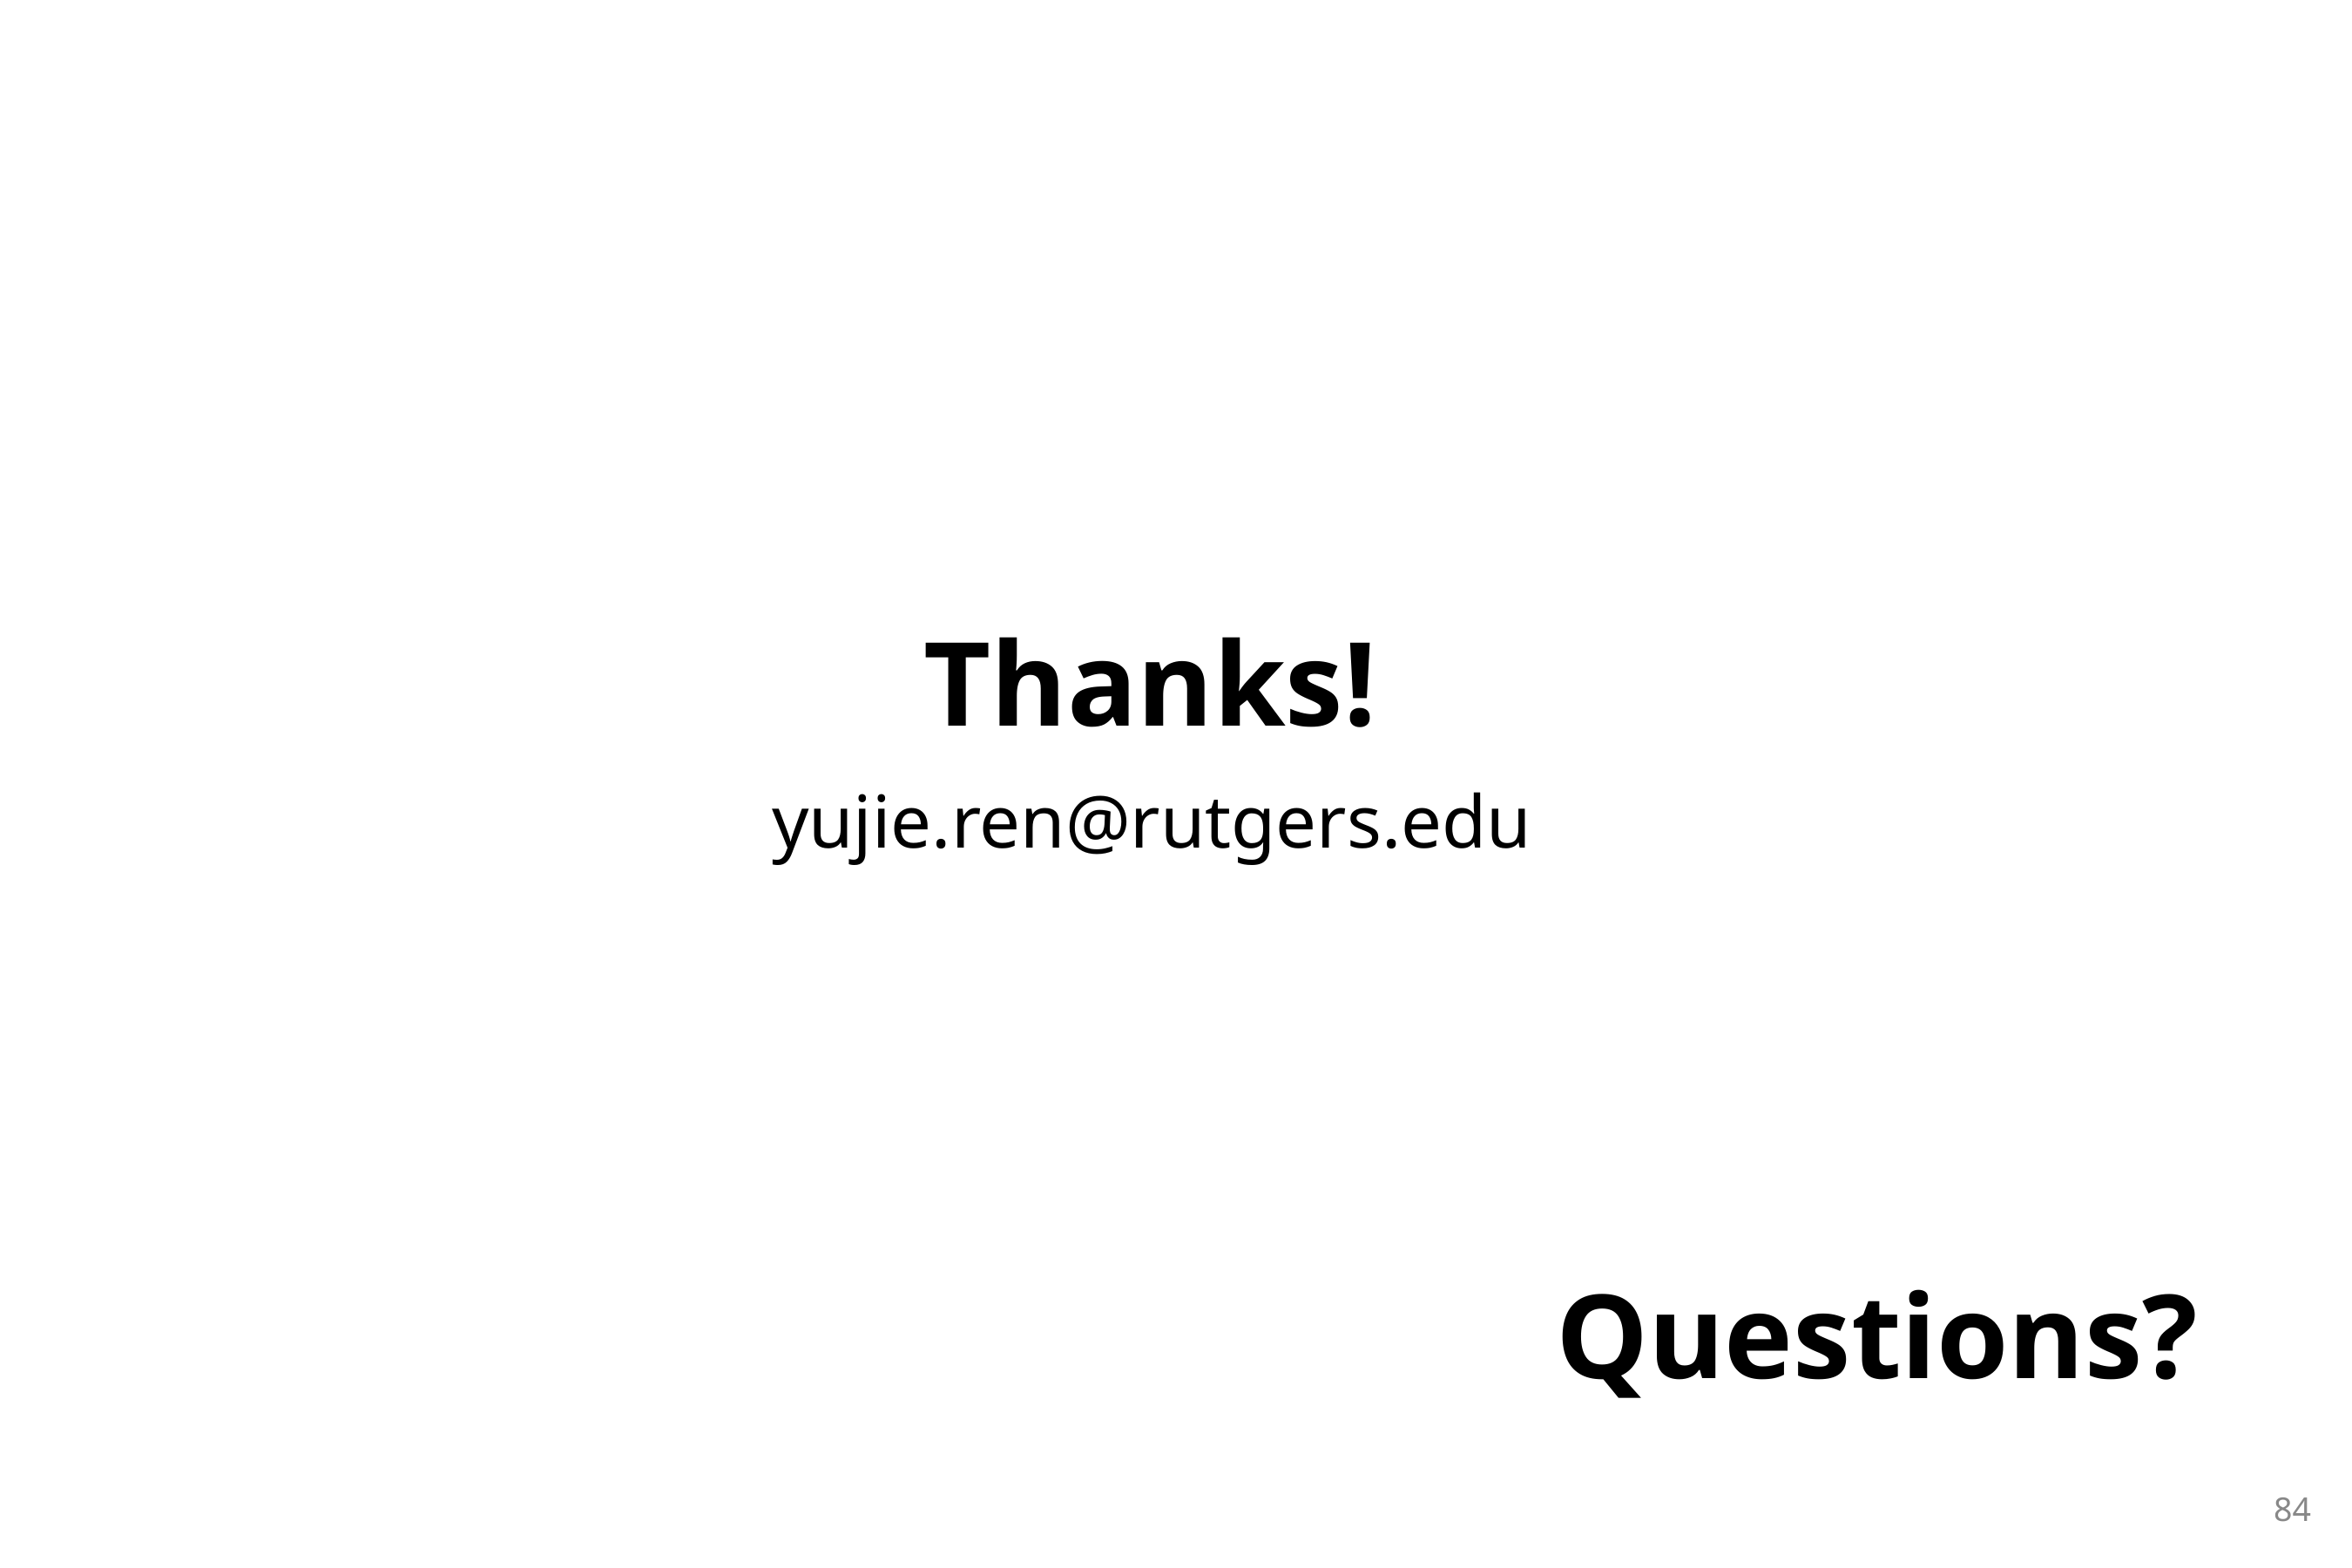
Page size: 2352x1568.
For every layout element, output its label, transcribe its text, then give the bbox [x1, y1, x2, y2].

slide_number 84 [2263, 1484, 2319, 1539]
text_box Questions? [1549, 1200, 2219, 1378]
text_box yujie.ren@rutgers.edu [667, 725, 1637, 877]
text_box Thanks! [917, 547, 1435, 725]
